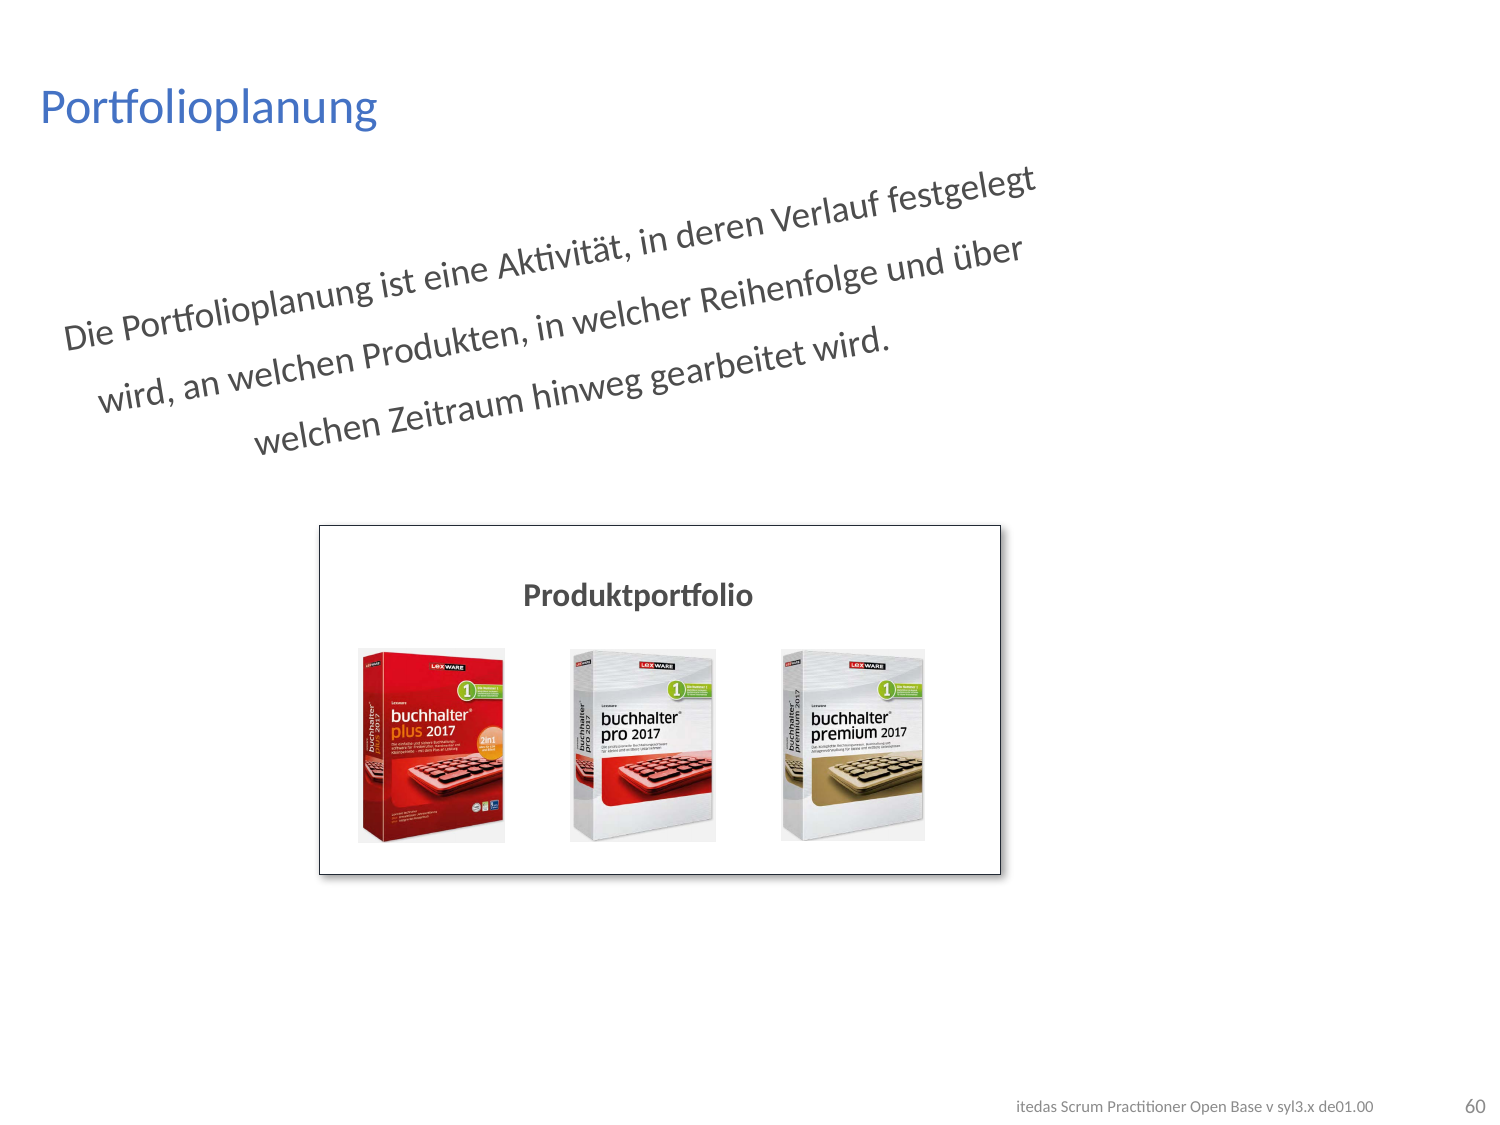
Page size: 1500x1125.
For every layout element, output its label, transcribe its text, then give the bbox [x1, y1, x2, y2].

picture [569, 649, 716, 842]
footer itedas Scrum Practitioner Open Base v syl3.x de01.00 [874, 1095, 1375, 1120]
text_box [318, 525, 1001, 875]
picture [358, 648, 505, 843]
picture [781, 649, 925, 841]
slide_number 60 [1387, 1092, 1487, 1123]
title Portfolioplanung [40, 67, 1460, 147]
text_box Die Portfolioplanung ist eine Aktivität, in deren Verlauf festgelegt wird, an welchen Produkten, in welcher Reihenfolge und über welchen Zeitraum hinweg gearbeitet wird. [40, 118, 1077, 502]
